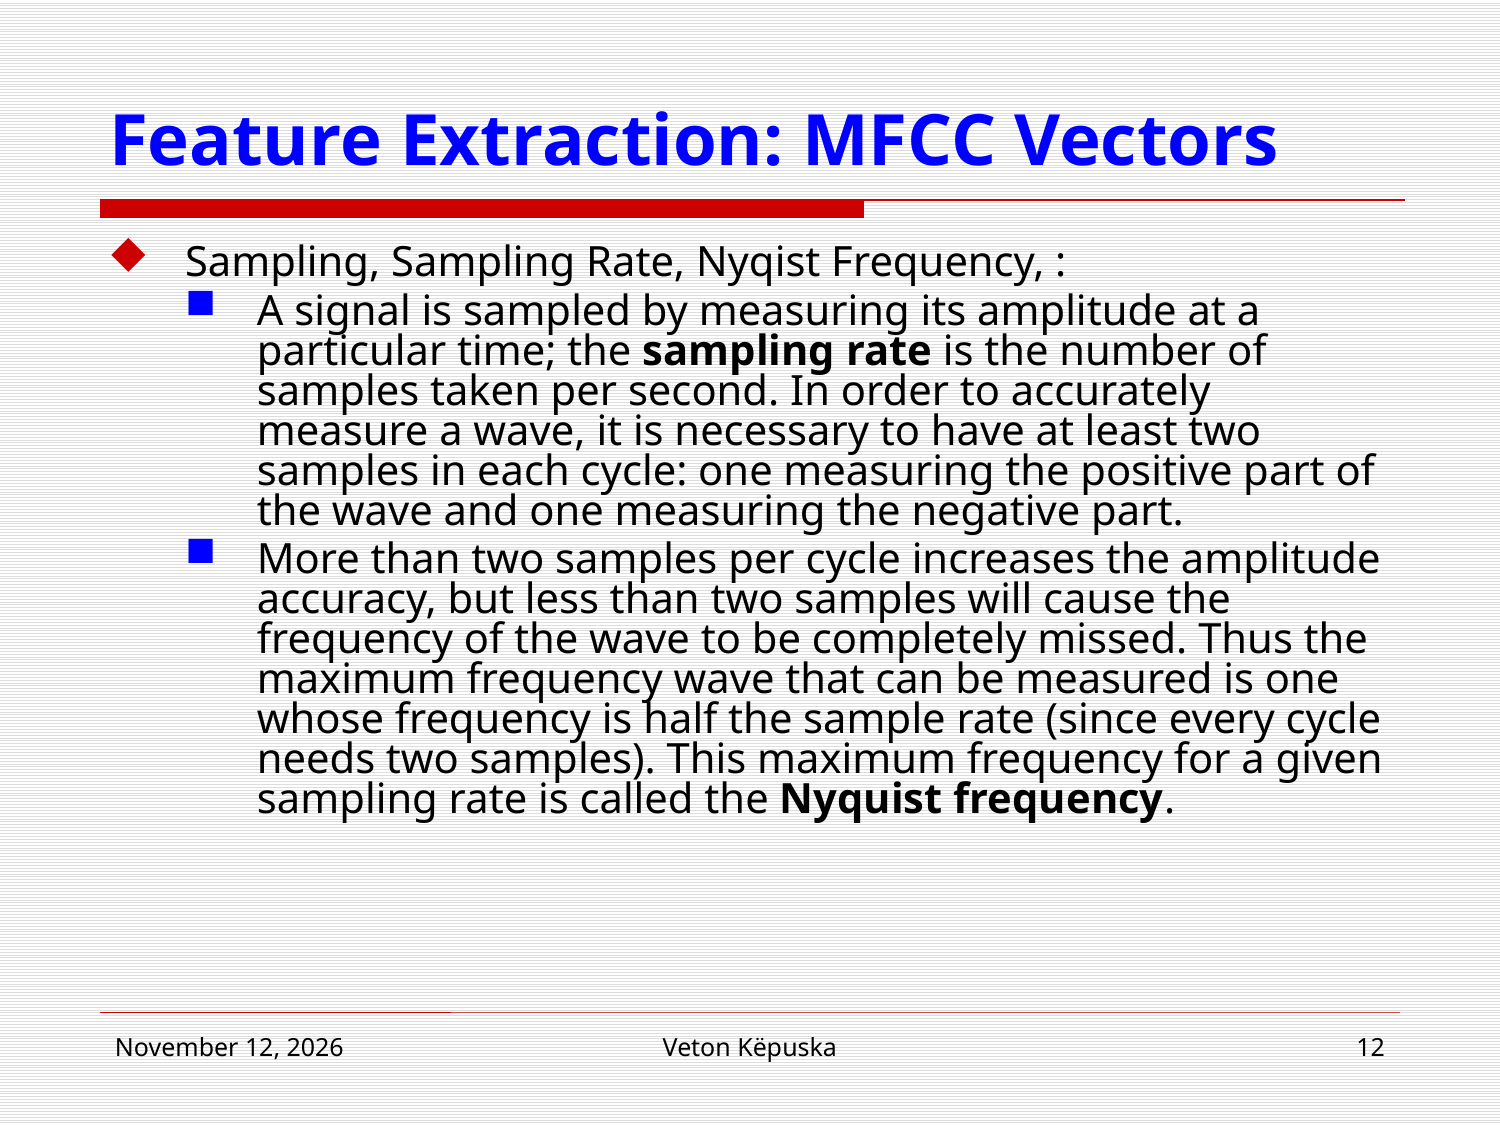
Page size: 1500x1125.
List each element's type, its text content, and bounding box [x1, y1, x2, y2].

title Feature Extraction: MFCC Vectors [93, 49, 1407, 188]
slide_number 12 [1074, 1024, 1401, 1103]
list Sampling, Sampling Rate, Nyqist Frequency, : A signal is sampled by measuring its amplitude at a particular time; the sampling rate is the number of samples taken per second. In order to accurately measure a wave, it is necessary to have at least two samples in each cycle: one measuring the positive part of the wave and one measuring the negative part. More than two samples per cycle increases the amplitude accuracy, but less than two samples will cause the frequency of the wave to be completely missed. Thus the maximum frequency wave that can be measured is one whose frequency is half the sample rate (since every cycle needs two samples). This maximum frequency for a given sampling rate is called the Nyquist frequency. [92, 237, 1406, 988]
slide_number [99, 1024, 426, 1103]
footer Veton Këpuska [512, 1024, 988, 1103]
